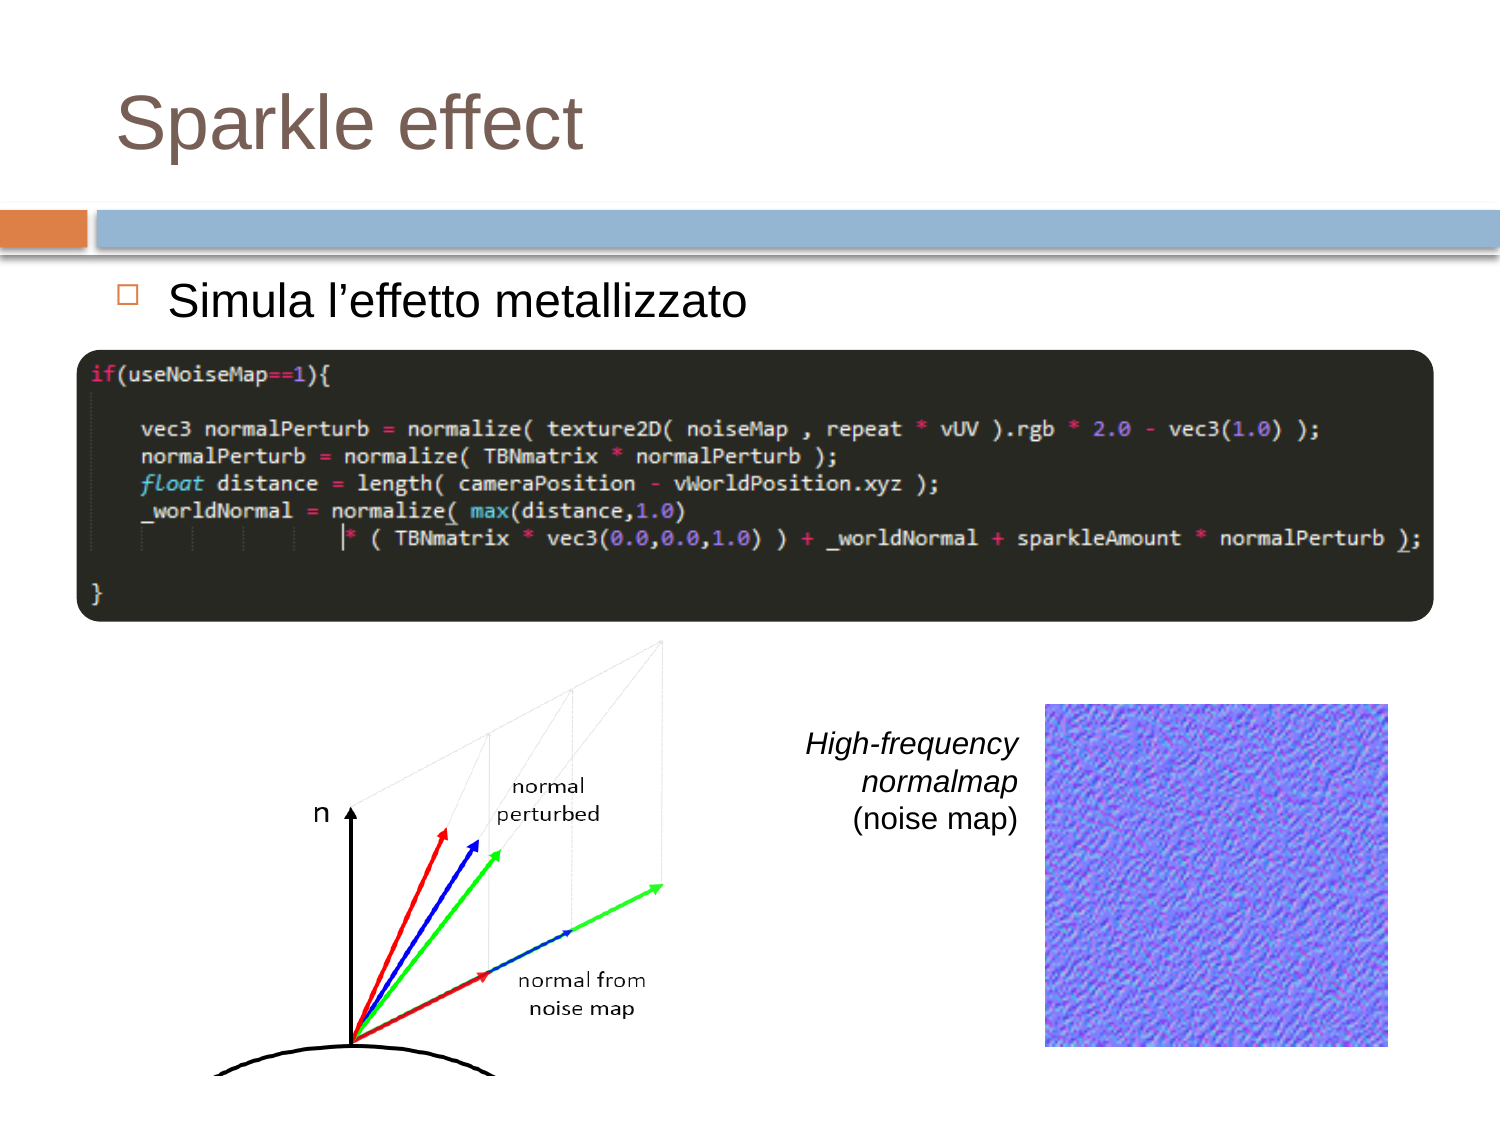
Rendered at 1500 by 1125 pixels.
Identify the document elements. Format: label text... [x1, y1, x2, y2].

list Simula l’effetto metallizzato [100, 262, 1438, 350]
picture [199, 633, 692, 1095]
picture [76, 349, 1434, 622]
title Sparkle effect [100, 37, 1438, 200]
picture [1045, 703, 1389, 1048]
text_box High-frequency normalmap (noise map) [755, 715, 1034, 844]
